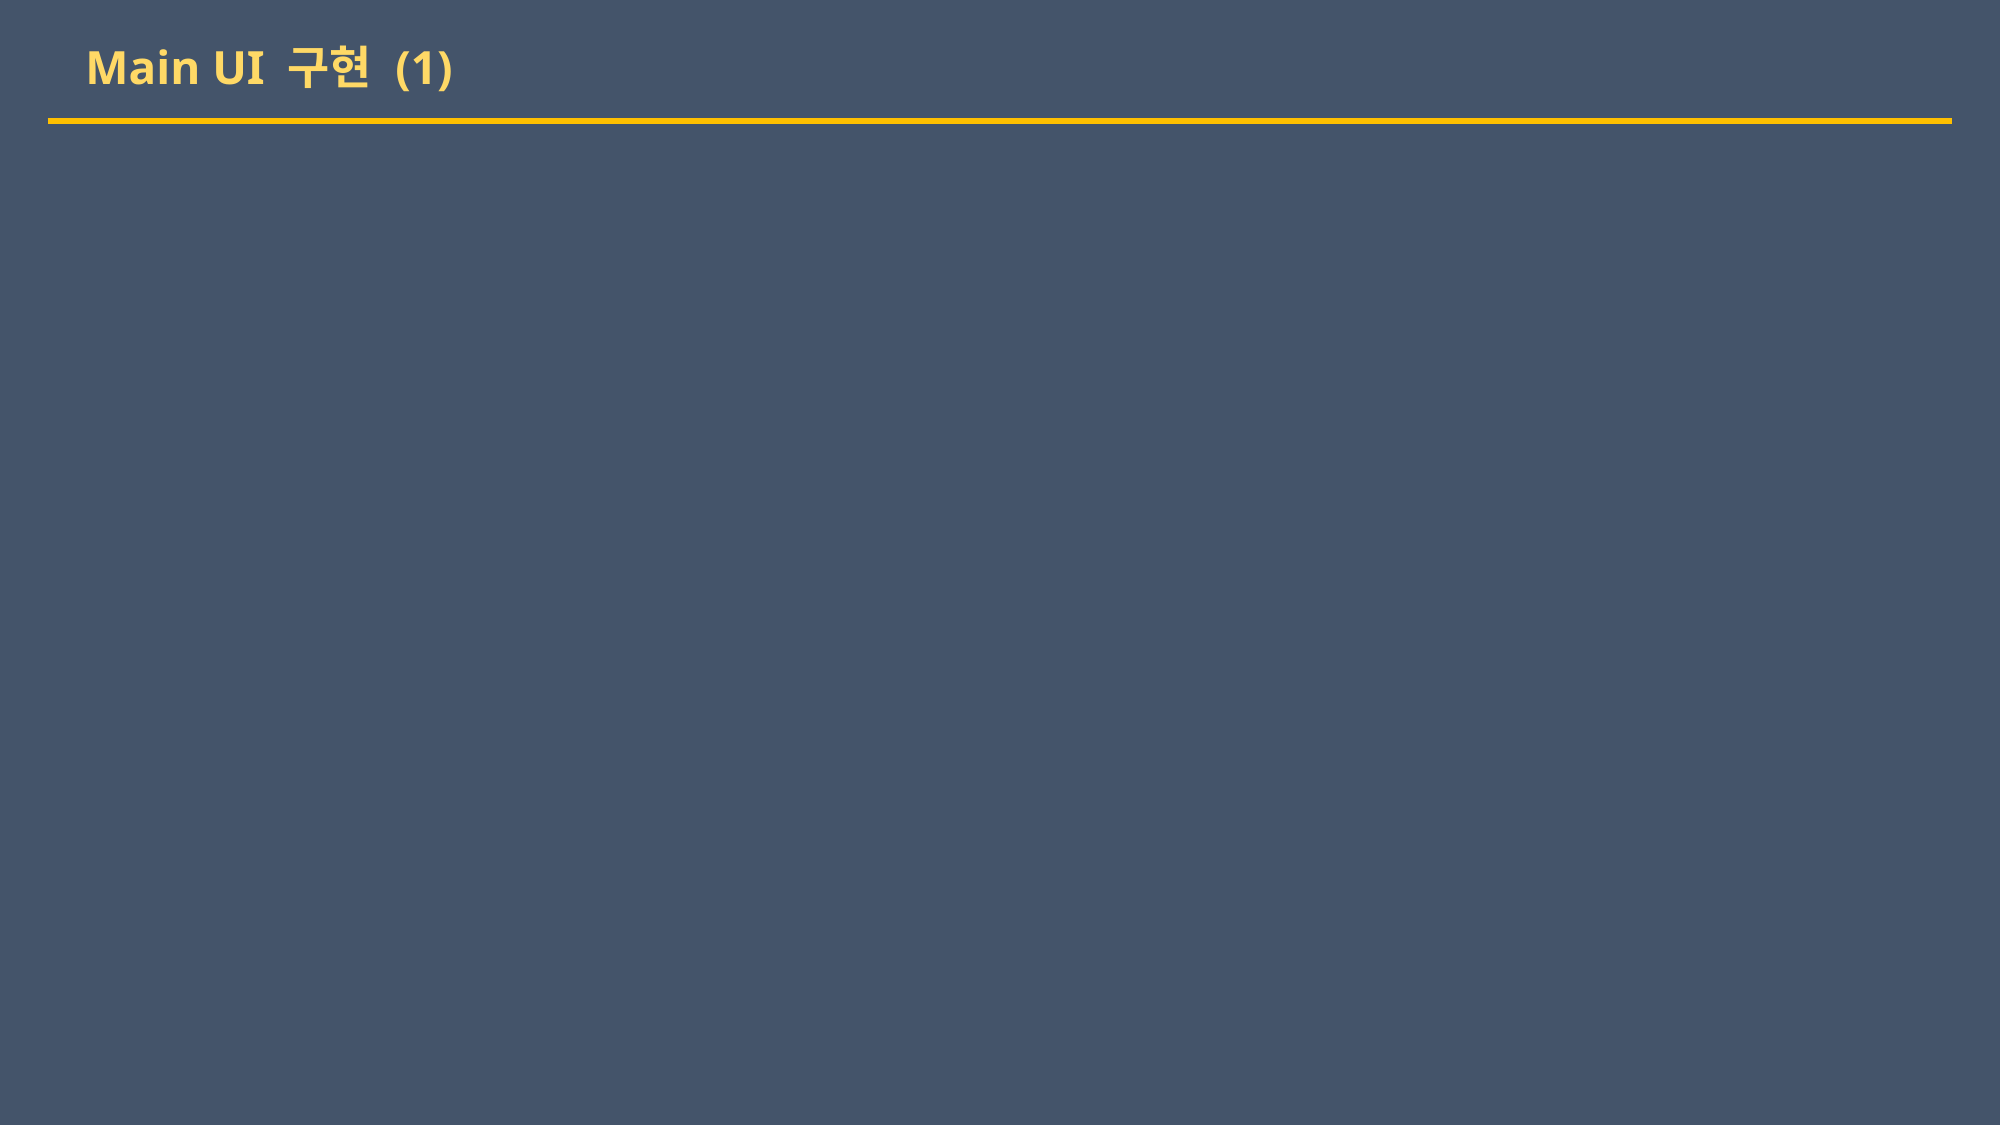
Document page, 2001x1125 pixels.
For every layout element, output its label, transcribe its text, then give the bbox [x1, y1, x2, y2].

text_box Main UI 구현 (1) [70, 31, 468, 102]
